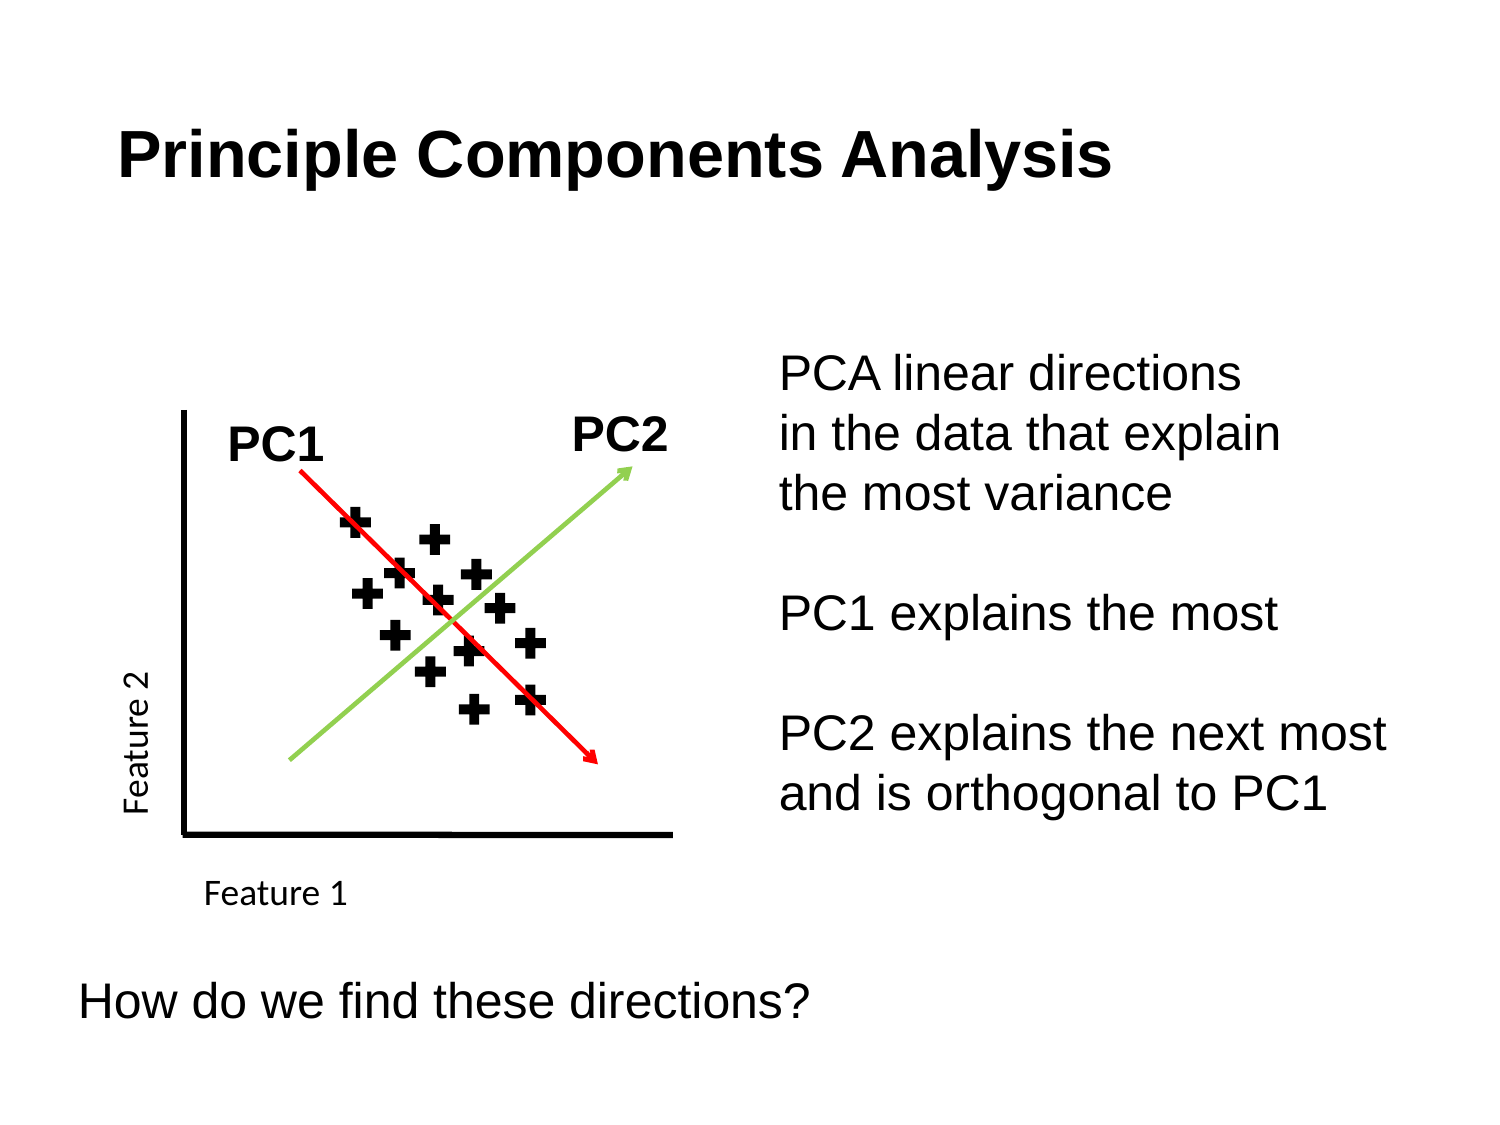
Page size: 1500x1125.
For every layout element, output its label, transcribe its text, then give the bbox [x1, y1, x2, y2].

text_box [299, 761, 598, 765]
text_box Feature 1 [189, 860, 363, 920]
title Principle Components Analysis [102, 87, 1397, 200]
text_box PC1 [212, 404, 340, 479]
text_box How do we find these directions? [63, 960, 1307, 1036]
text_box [289, 466, 633, 761]
text_box Feature 2 [103, 655, 163, 830]
text_box PCA linear directions in the data that explain the most variance PC1 explains the most PC2 explains the next most and is orthogonal to PC1 [763, 332, 1403, 828]
text_box PC2 [556, 394, 684, 469]
